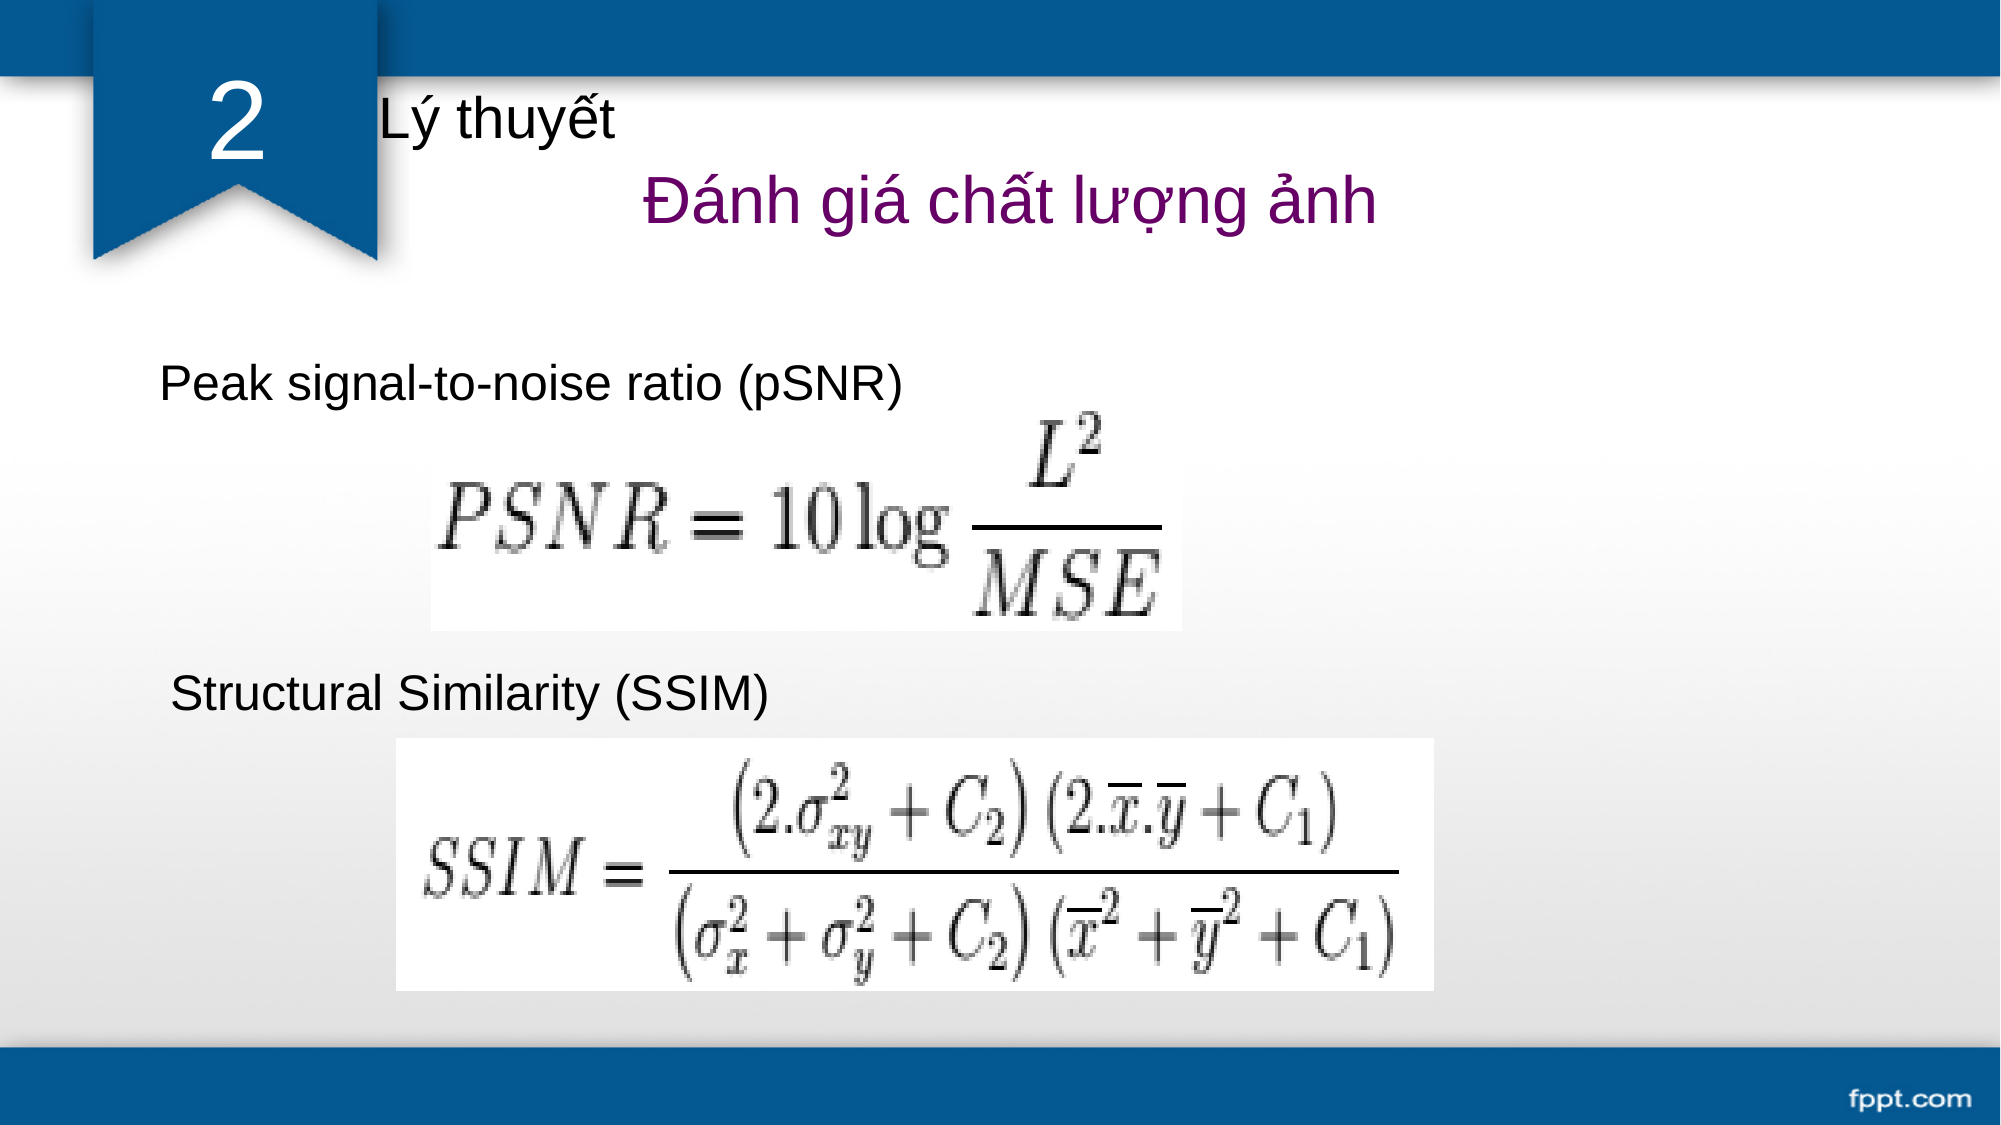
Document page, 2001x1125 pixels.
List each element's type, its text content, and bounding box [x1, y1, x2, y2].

text_box Peak signal-to-noise ratio (pSNR) [144, 313, 977, 419]
text_box 2 [191, 39, 310, 190]
text_box Lý thuyết [363, 72, 671, 158]
picture [0, 0, 2001, 1125]
text_box Structural Similarity (SSIM) [155, 653, 800, 729]
text_box Đánh giá chất lượng ảnh [589, 149, 1434, 244]
